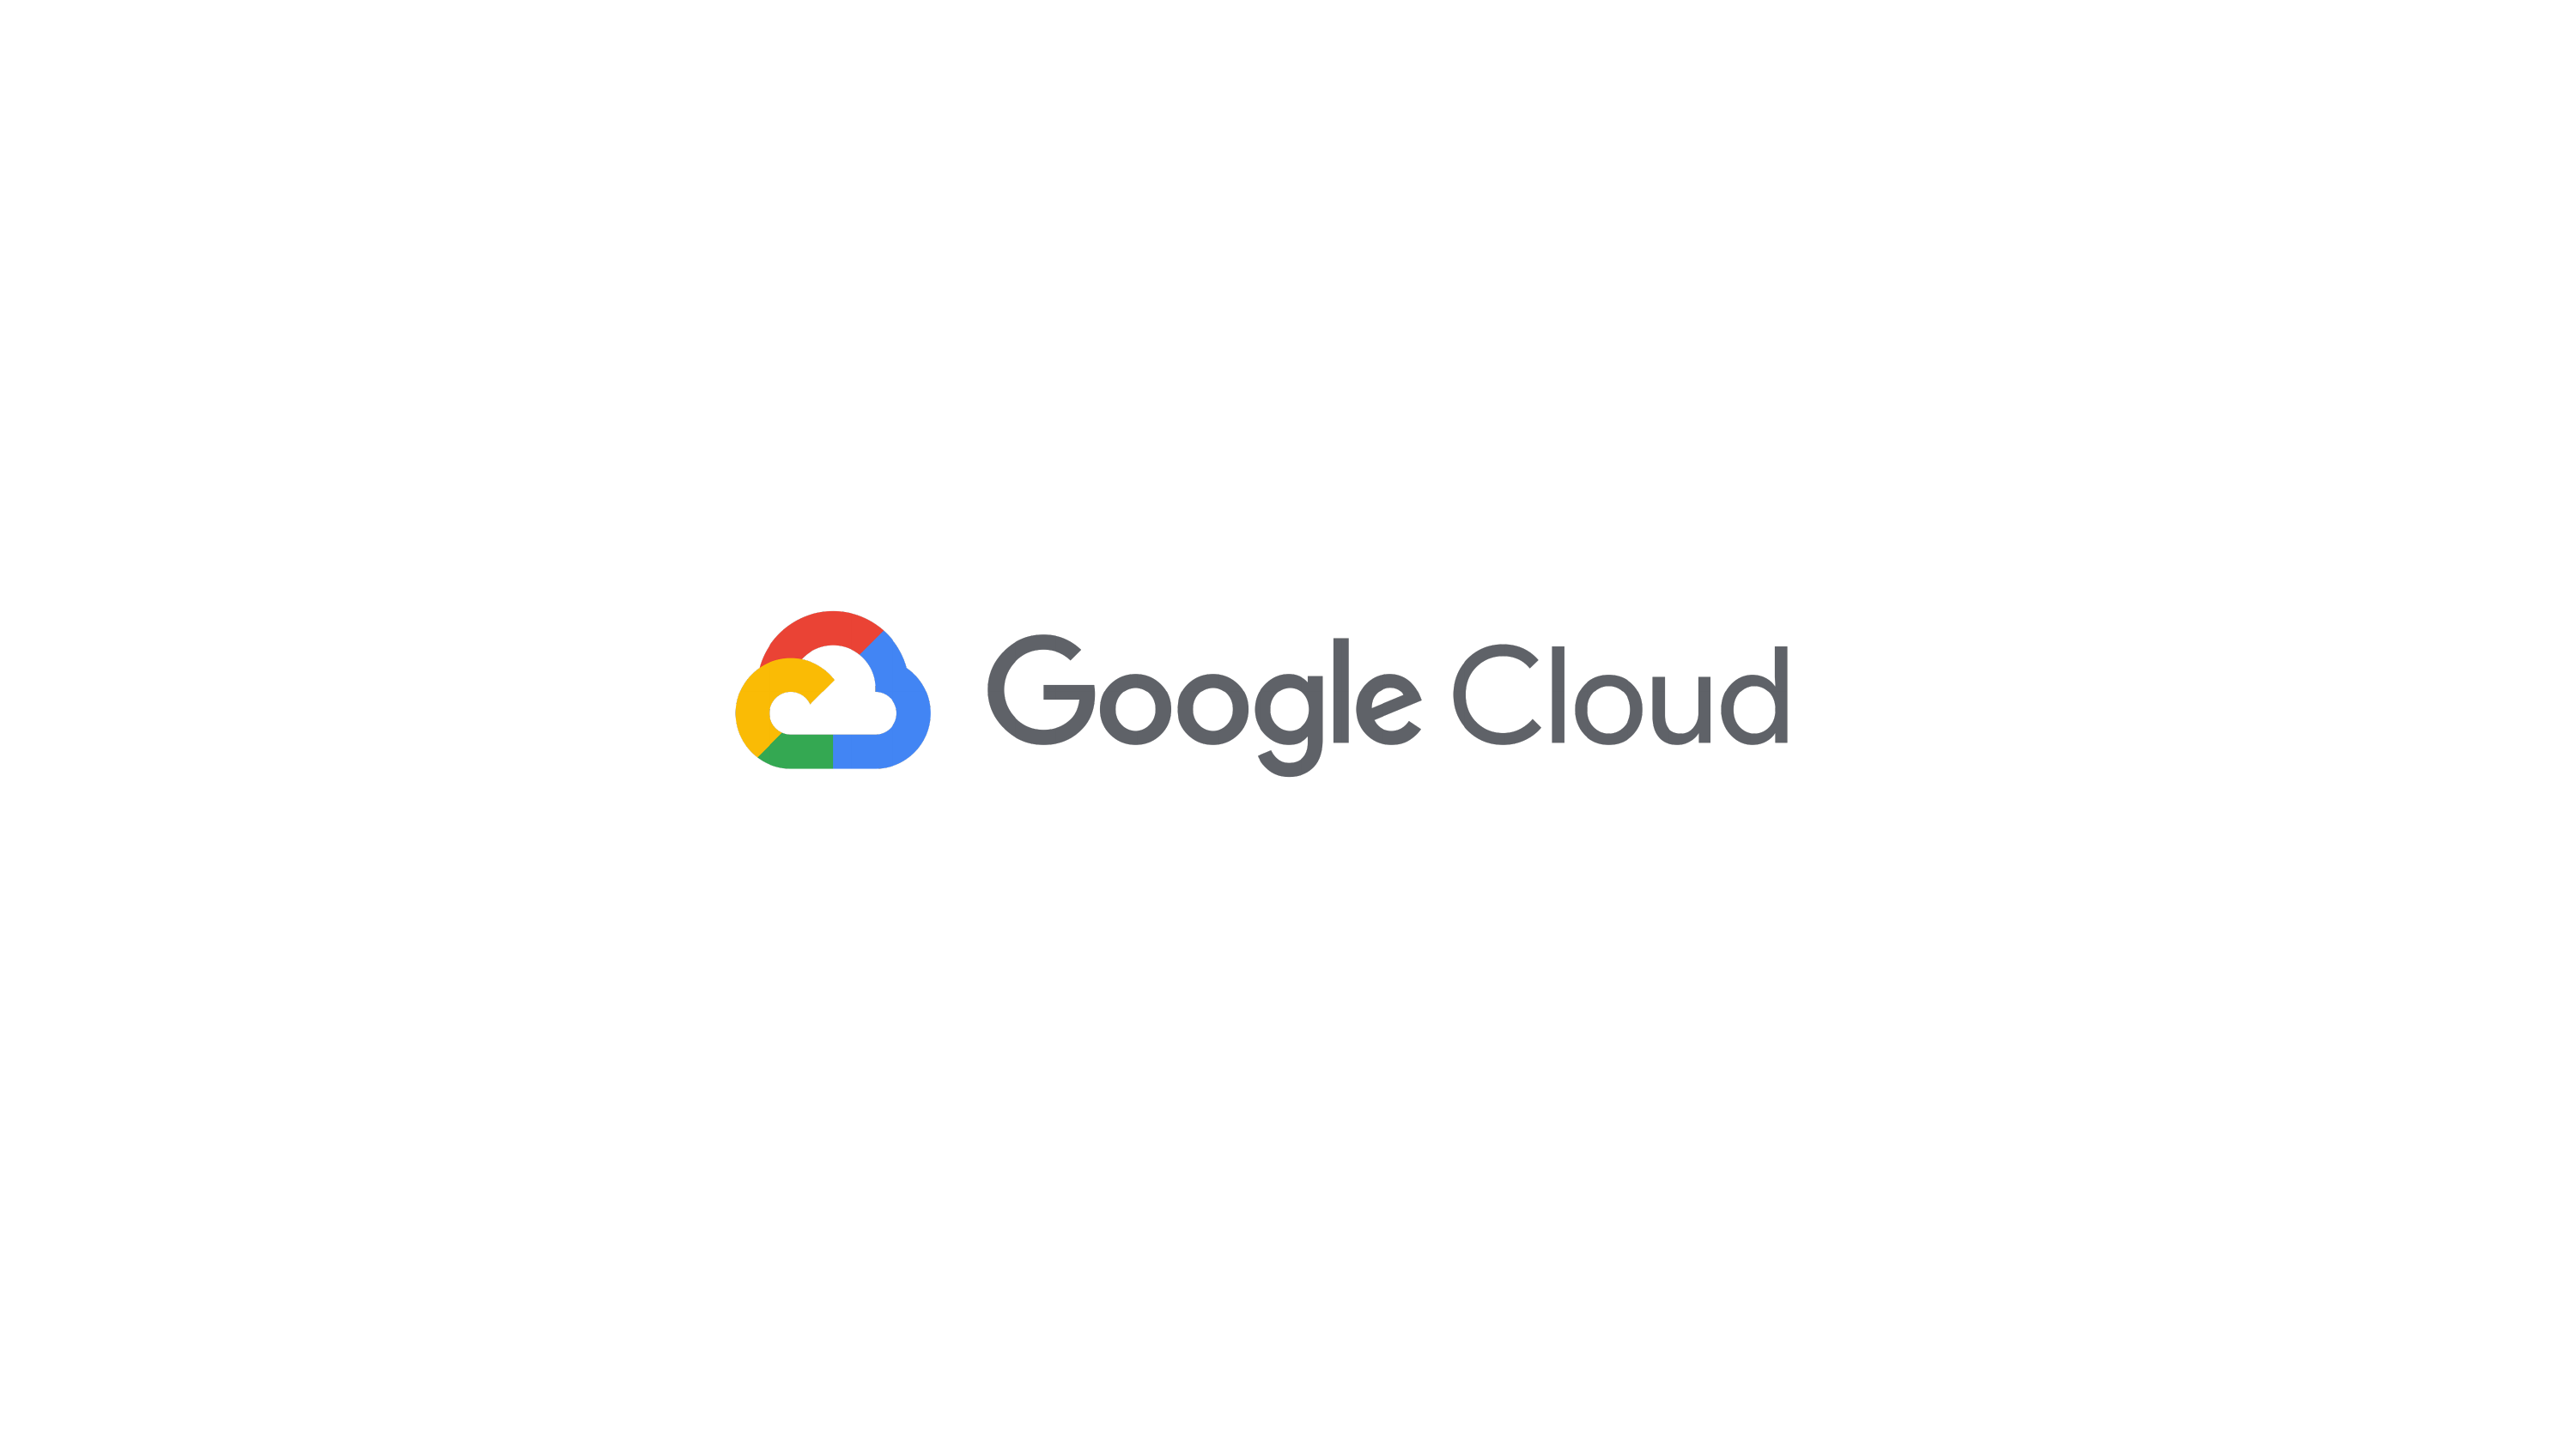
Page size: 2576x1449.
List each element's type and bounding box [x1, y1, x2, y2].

picture [729, 590, 1791, 794]
